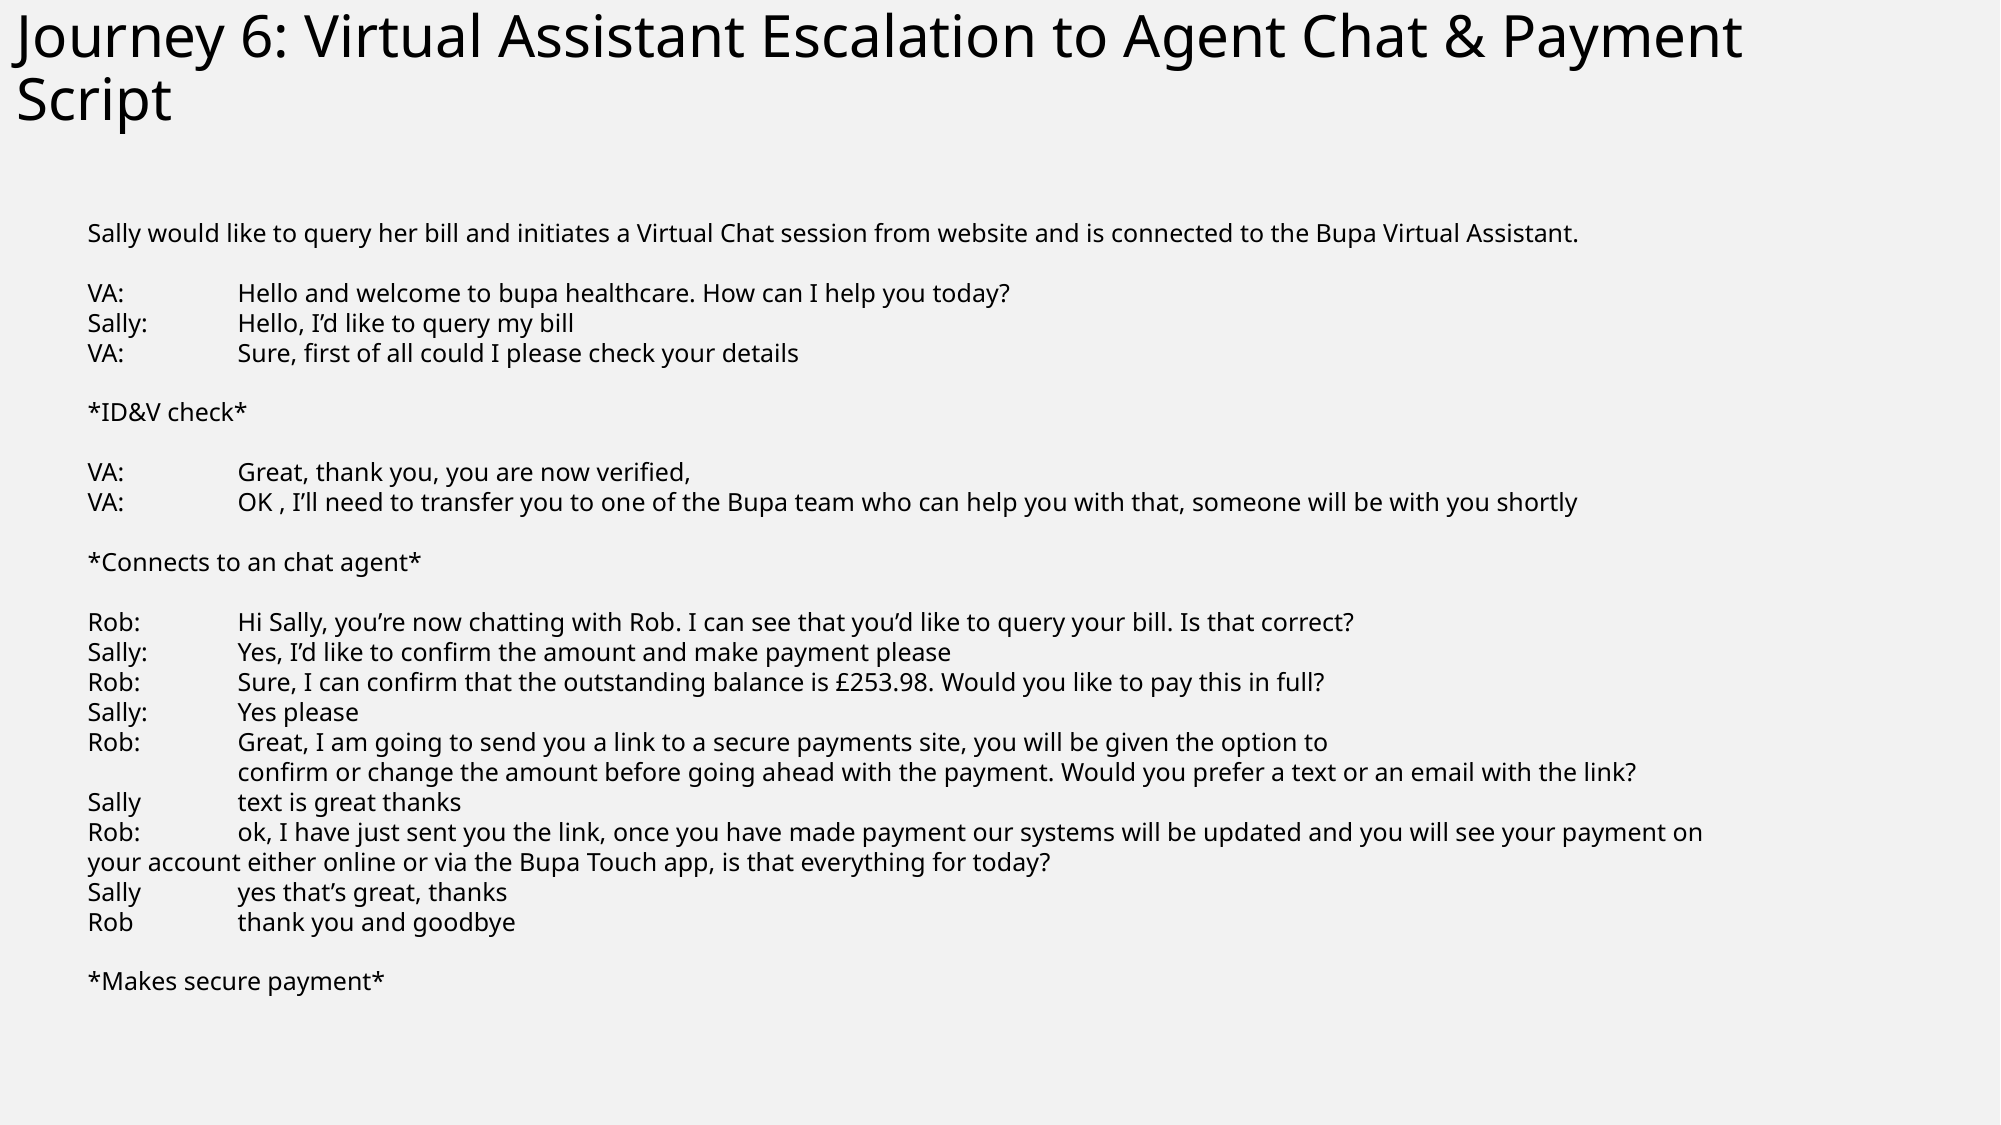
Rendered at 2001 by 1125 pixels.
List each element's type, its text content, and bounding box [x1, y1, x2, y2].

text_box Sally would like to query her bill and initiates a Virtual Chat session from website and is connected to the Bupa Virtual Assistant. VA: Hello and welcome to bupa healthcare. How can I help you today? Sally: Hello, I’d like to query my bill VA: Sure, first of all could I please check your details *ID&V check* VA: Great, thank you, you are now verified, VA: OK , I’ll need to transfer you to one of the Bupa team who can help you with that, someone will be with you shortly *Connects to an chat agent* Rob: Hi Sally, you’re now chatting with Rob. I can see that you’d like to query your bill. Is that correct? Sally: Yes, I’d like to confirm the amount and make payment please Rob: Sure, I can confirm that the outstanding balance is £253.98. Would you like to pay this in full? Sally: Yes please Rob: Great, I am going to send you a link to a secure payments site, you will be given the option to confirm or change the amount before going ahead with the payment. Would you prefer a text or an email with the link? Sally text is great thanks Rob: ok, I have just sent you the link, once you have made payment our systems will be updated and you will see your payment on your account either online or via the Bupa Touch app, is that everything for today? Sally yes that’s great, thanks Rob thank you and goodbye *Makes secure payment* [72, 278, 1928, 965]
text_box Journey 6: Virtual Assistant Escalation to Agent Chat & Payment Script [2, 0, 1969, 177]
